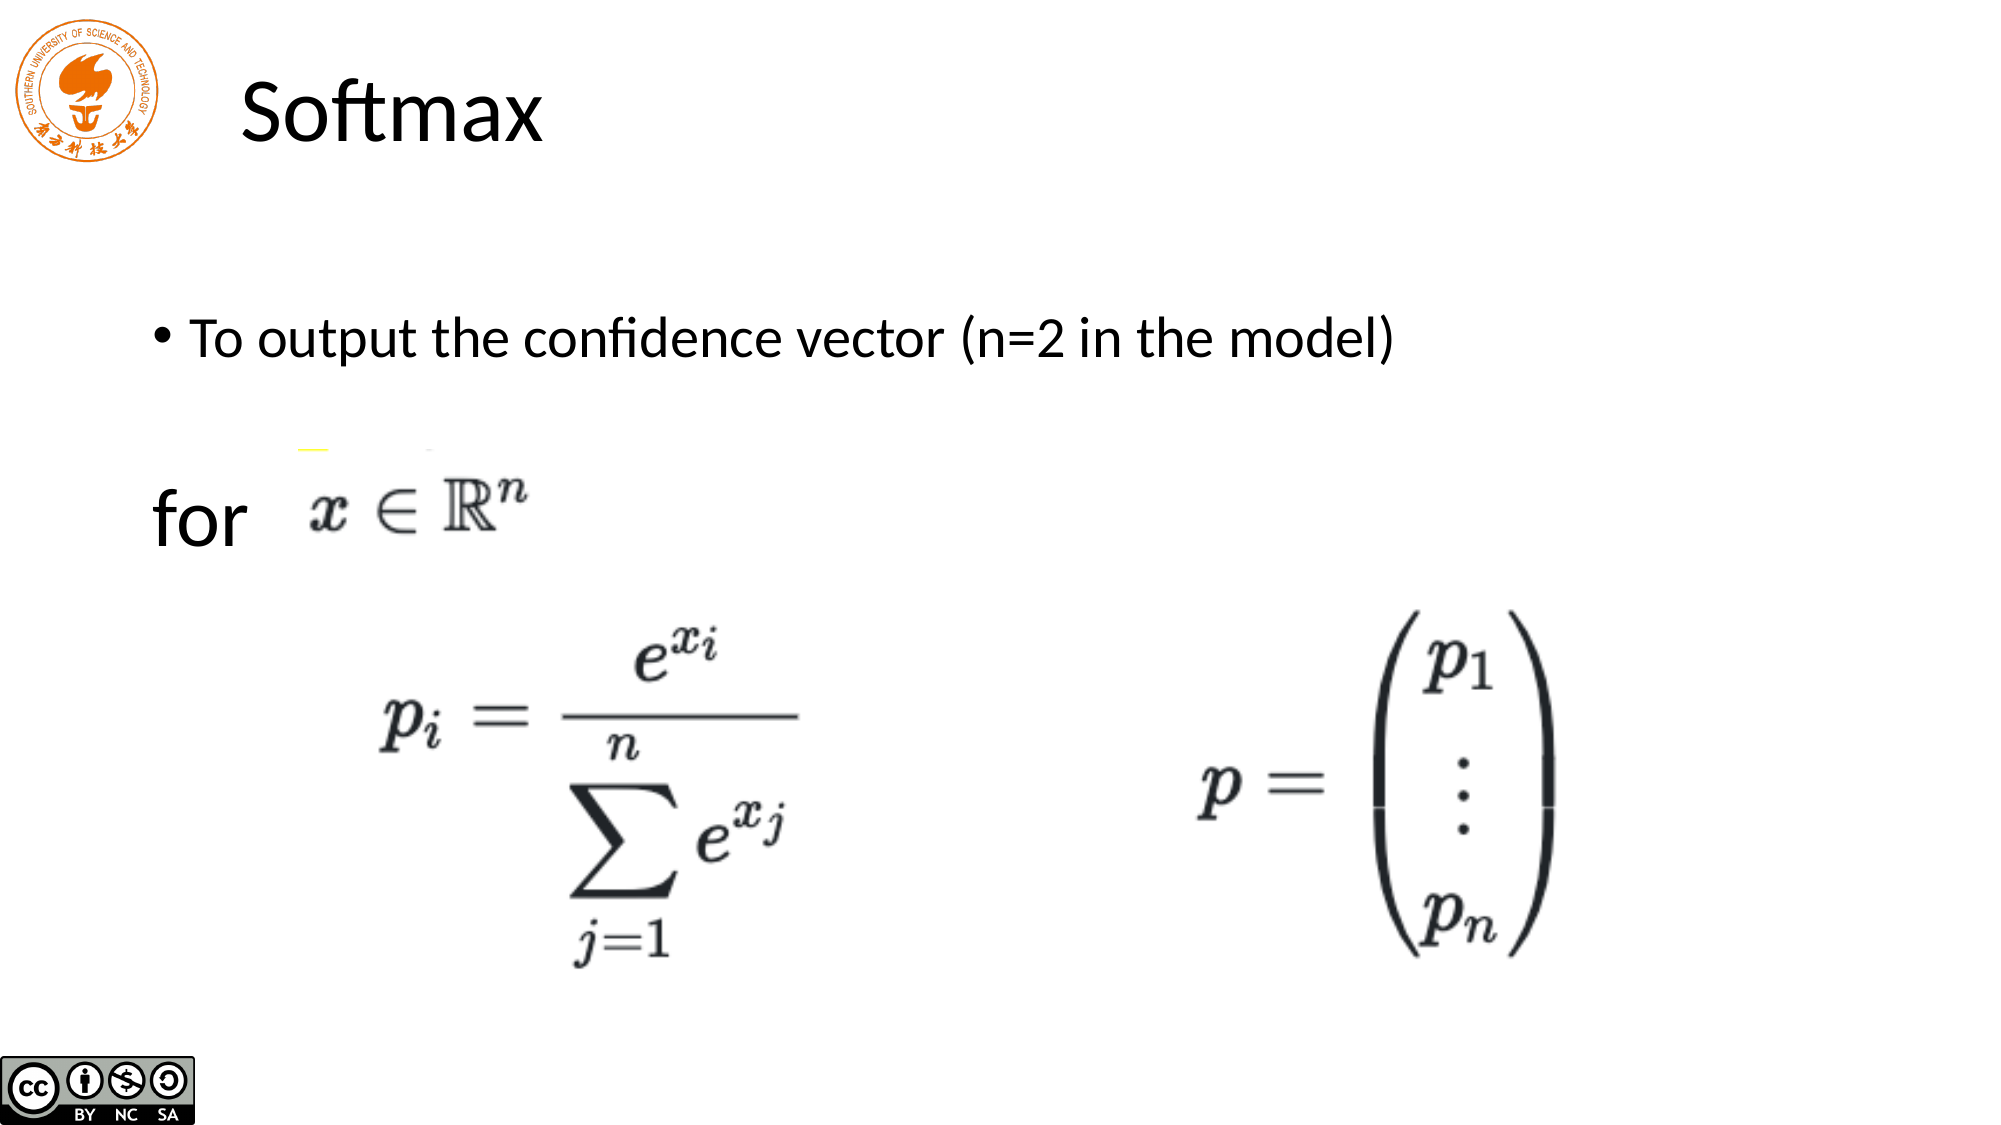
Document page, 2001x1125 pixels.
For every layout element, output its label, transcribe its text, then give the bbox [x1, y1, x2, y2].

list To output the confidence vector (n=2 in the model) for [137, 299, 1863, 646]
picture [10, 0, 170, 166]
picture [1189, 601, 1587, 971]
title Softmax [225, 43, 1951, 181]
picture [375, 612, 828, 983]
picture [298, 449, 543, 575]
picture [0, 1056, 195, 1125]
